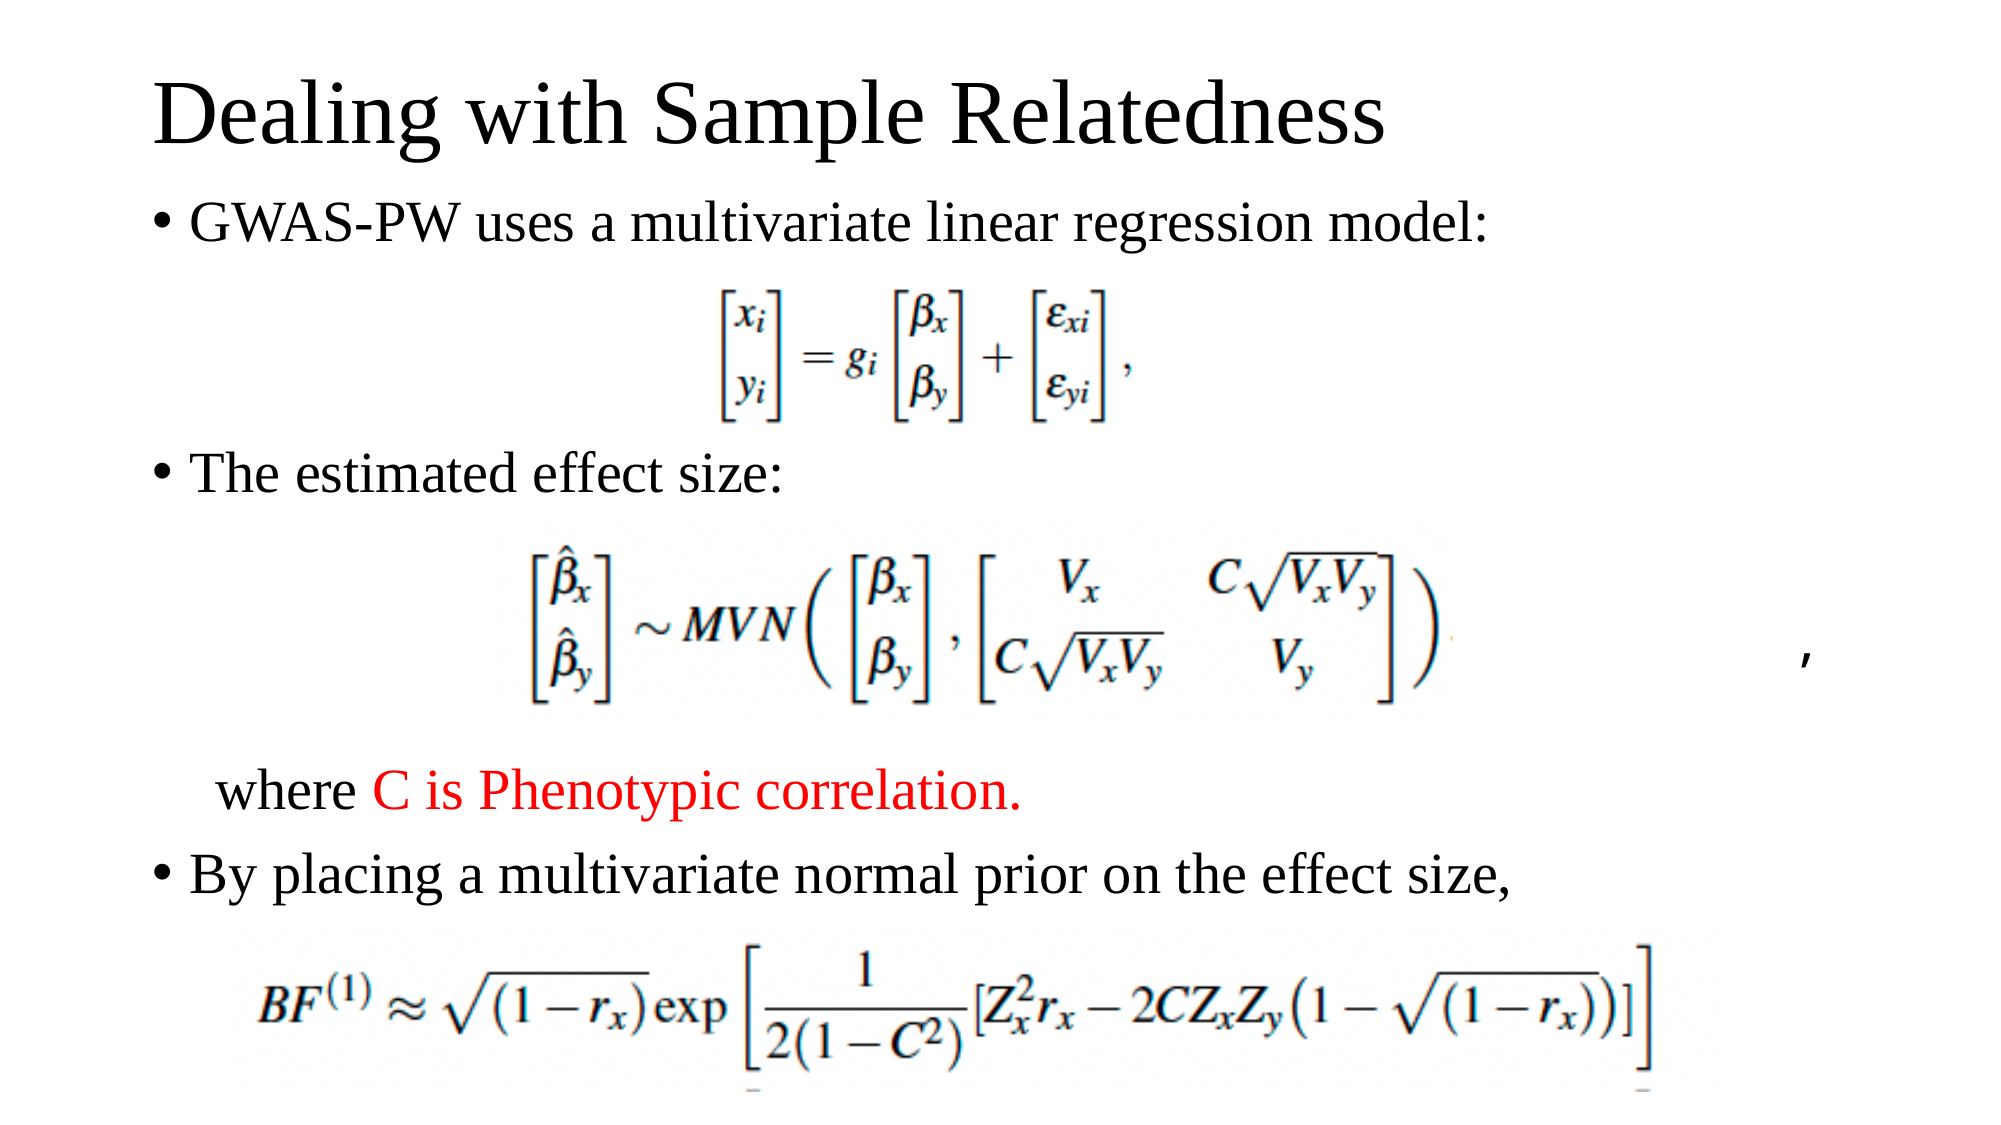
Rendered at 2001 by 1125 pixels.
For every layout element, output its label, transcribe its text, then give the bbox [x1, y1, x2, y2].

picture [495, 521, 1453, 727]
picture [228, 925, 1720, 1092]
title Dealing with Sample Relatedness [137, 5, 1863, 183]
picture [693, 255, 1154, 446]
list GWAS-PW uses a multivariate linear regression model: The estimated effect size: , where C is Phenotypic correlation. By placing a multivariate normal prior on the effect size, [137, 183, 1863, 1125]
